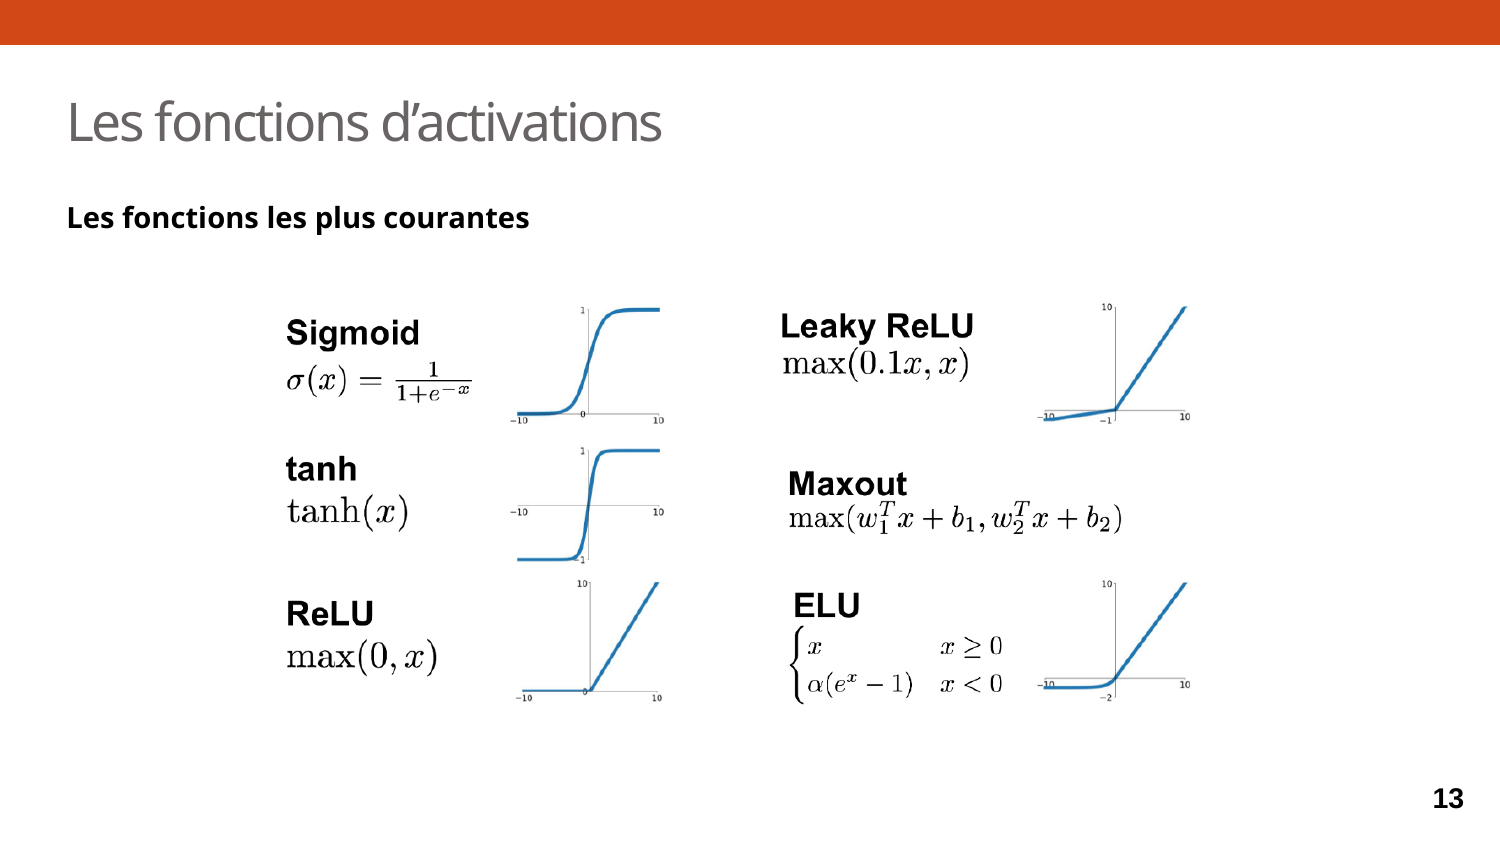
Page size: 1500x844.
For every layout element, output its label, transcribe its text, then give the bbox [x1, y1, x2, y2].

title Les fonctions d’activations [51, 72, 1449, 167]
list Les fonctions les plus courantes [51, 184, 1474, 786]
slide_number 13 [1389, 764, 1480, 830]
picture [241, 295, 1255, 730]
